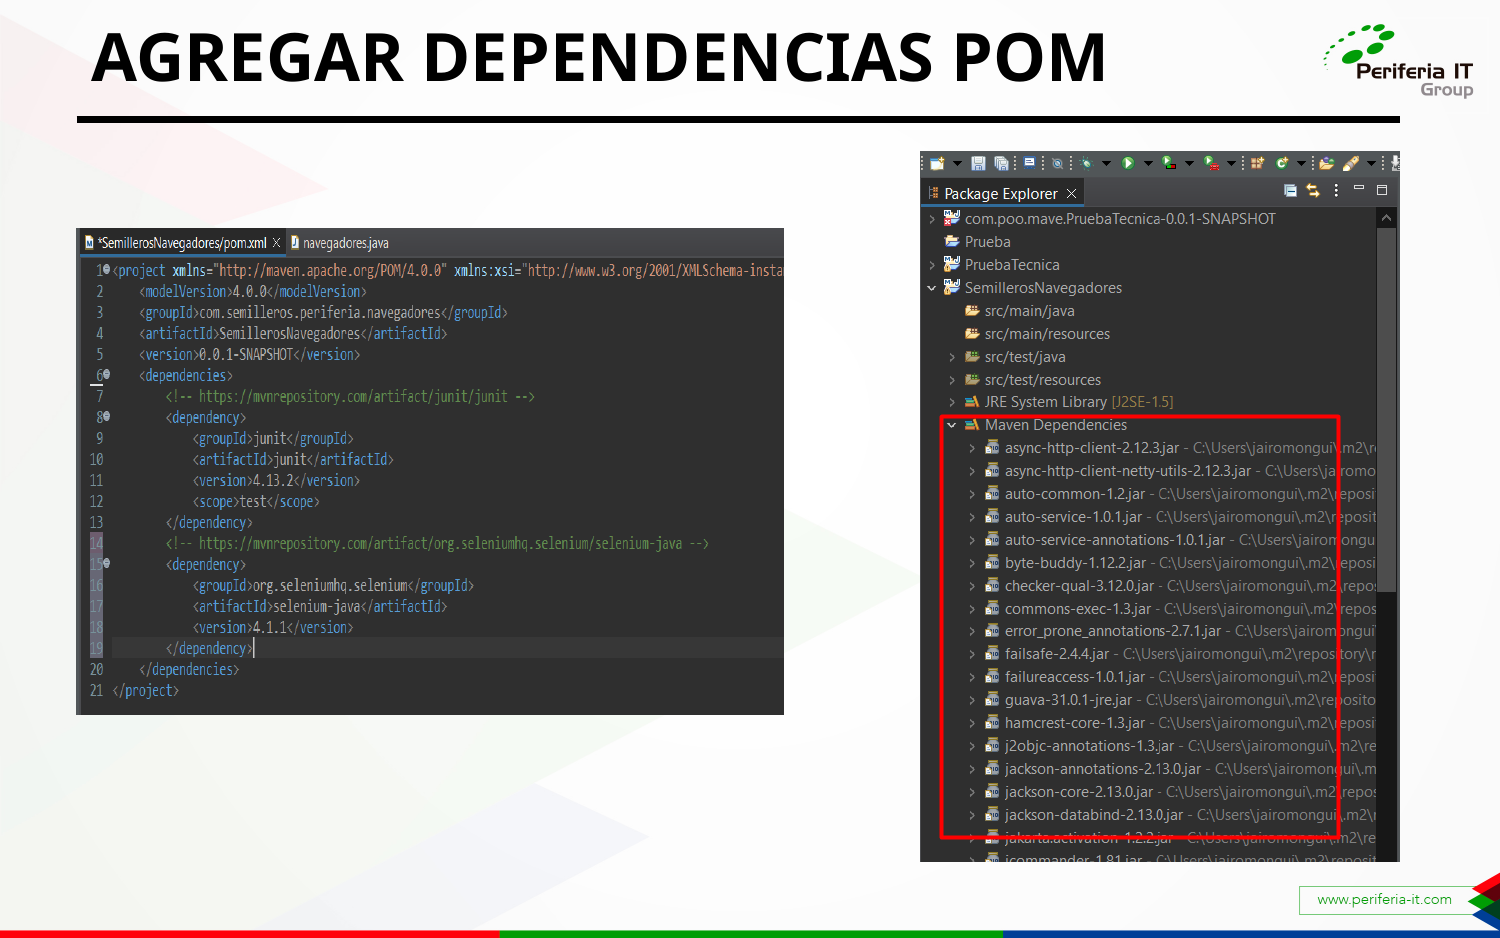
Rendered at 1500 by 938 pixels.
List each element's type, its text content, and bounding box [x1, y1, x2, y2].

text_box AGREGAR DEPENDENCIAS POM [76, 1, 1140, 110]
picture [0, 0, 1500, 938]
text_box [1310, 17, 1489, 114]
